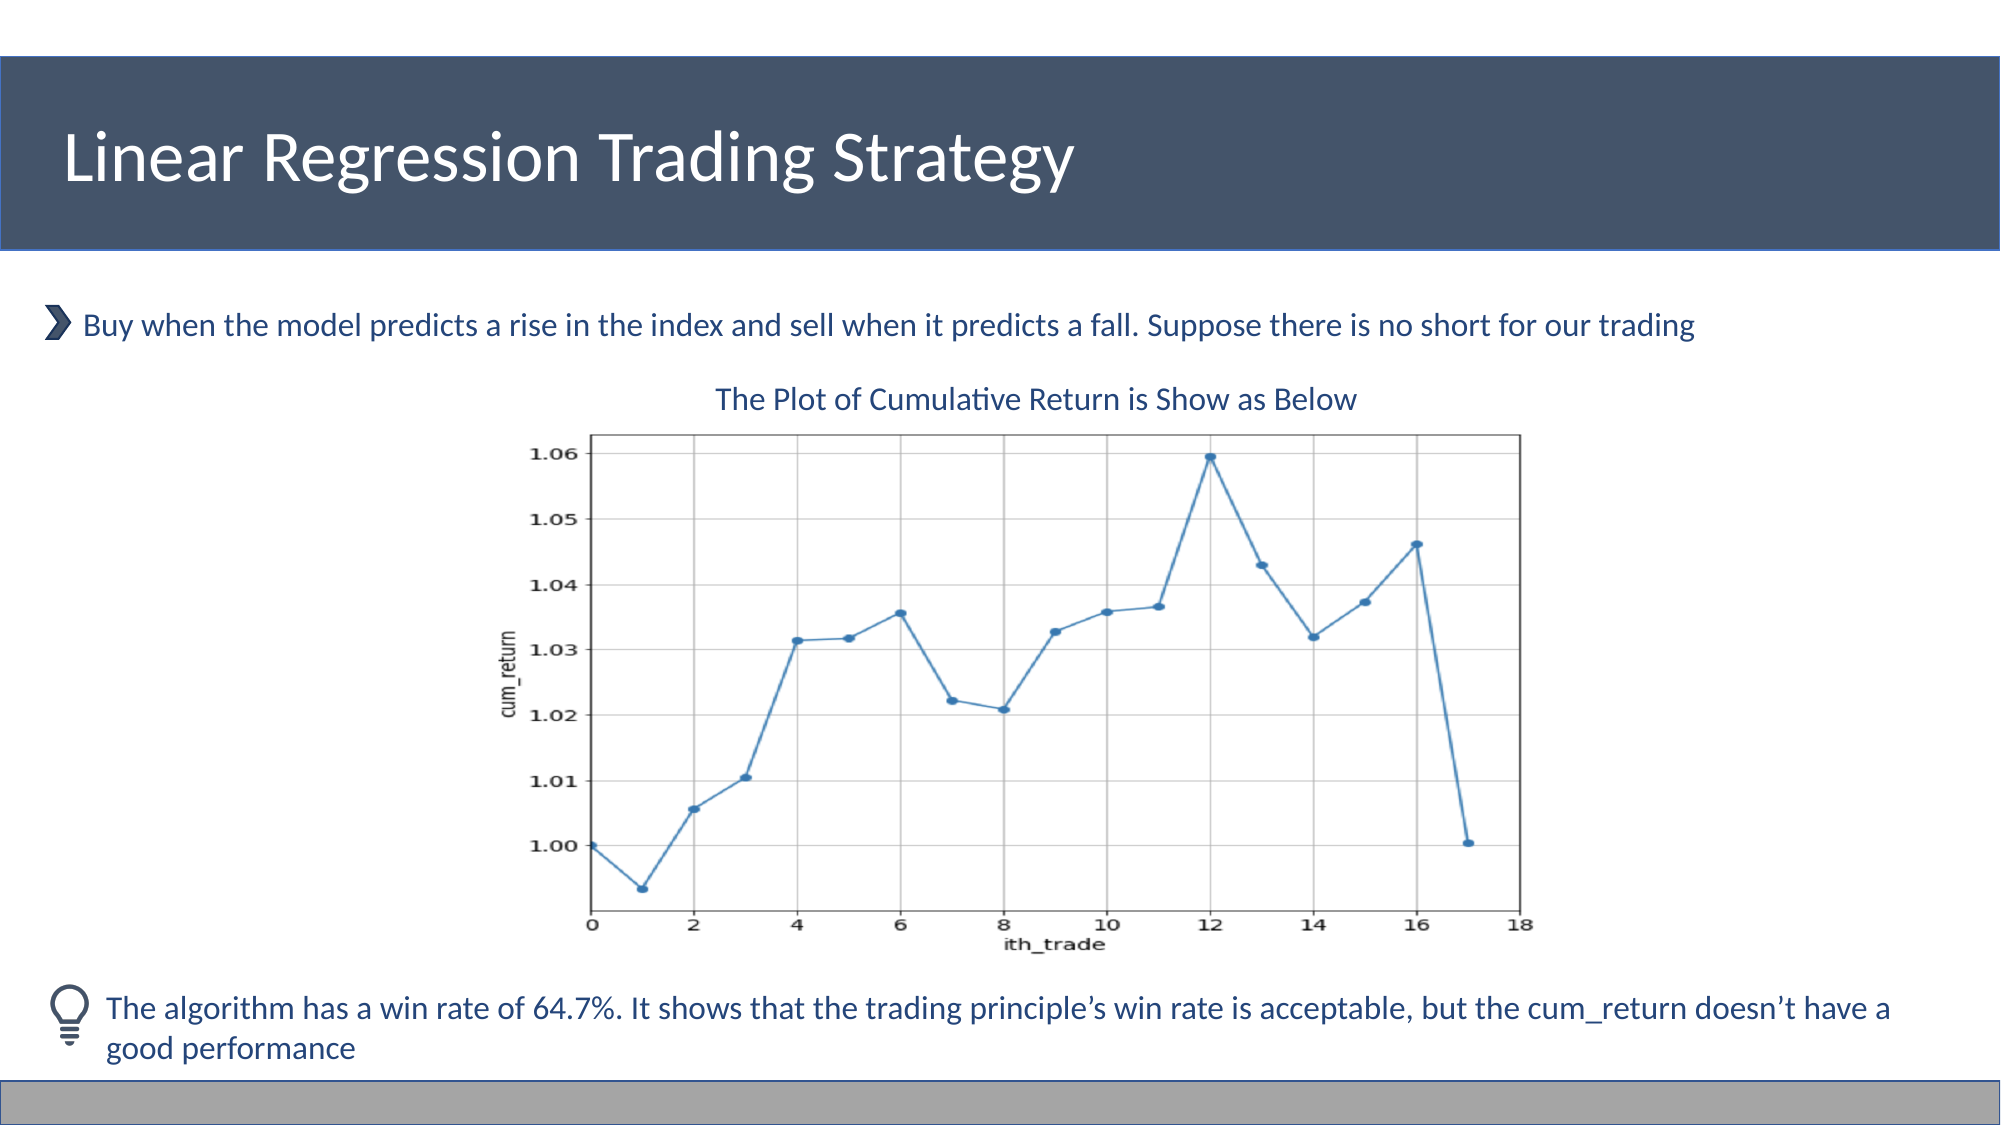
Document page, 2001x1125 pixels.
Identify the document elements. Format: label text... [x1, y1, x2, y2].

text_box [46, 295, 1799, 351]
text_box The algorithm has a win rate of 64.7%. It shows that the trading principle’s win rate is acceptable, but the cum_return doesn’t have a good performance [91, 978, 1913, 1119]
picture [34, 980, 105, 1050]
text_box Linear Regression Trading Strategy [48, 100, 1564, 203]
picture [433, 428, 1618, 970]
text_box The Plot of Cumulative Return is Show as Below [700, 369, 1578, 425]
